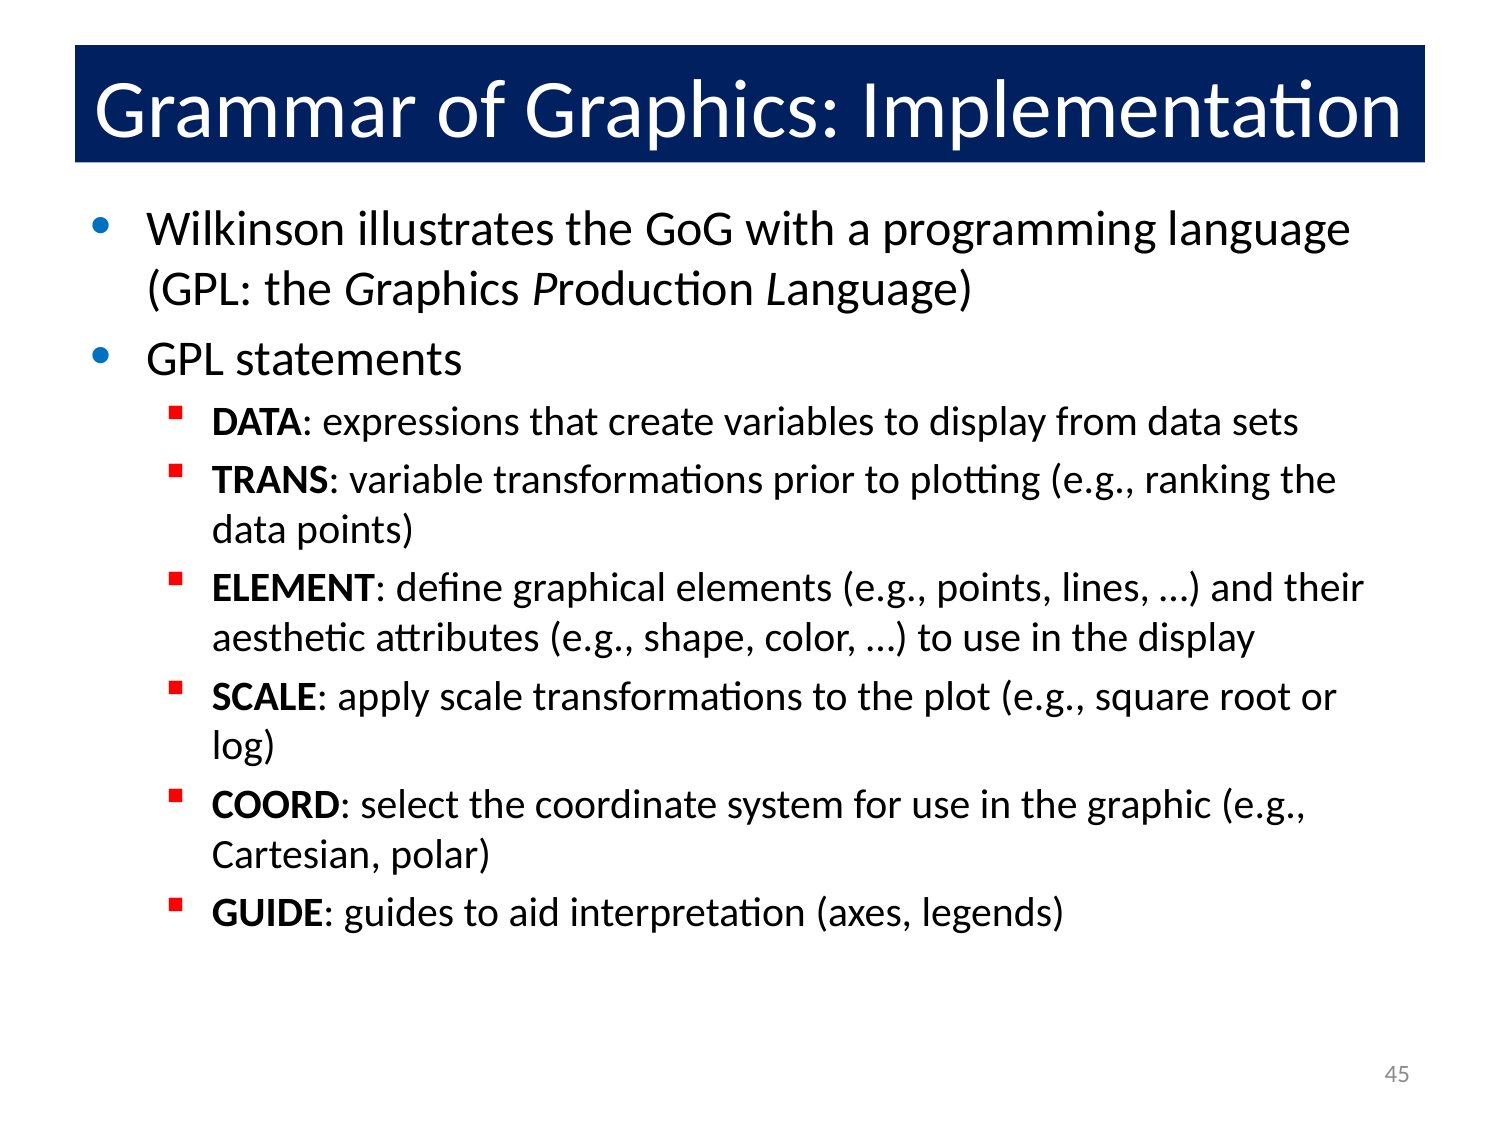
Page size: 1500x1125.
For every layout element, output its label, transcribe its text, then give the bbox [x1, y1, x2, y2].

list Wilkinson illustrates the GoG with a programming language (GPL: the Graphics Production Language) GPL statements DATA: expressions that create variables to display from data sets TRANS: variable transformations prior to plotting (e.g., ranking the data points) ELEMENT: define graphical elements (e.g., points, lines, …) and their aesthetic attributes (e.g., shape, color, …) to use in the display SCALE: apply scale transformations to the plot (e.g., square root or log) COORD: select the coordinate system for use in the graphic (e.g., Cartesian, polar) GUIDE: guides to aid interpretation (axes, legends) [75, 187, 1425, 1025]
title Grammar of Graphics: Implementation [75, 45, 1425, 163]
slide_number 45 [1074, 1042, 1425, 1103]
